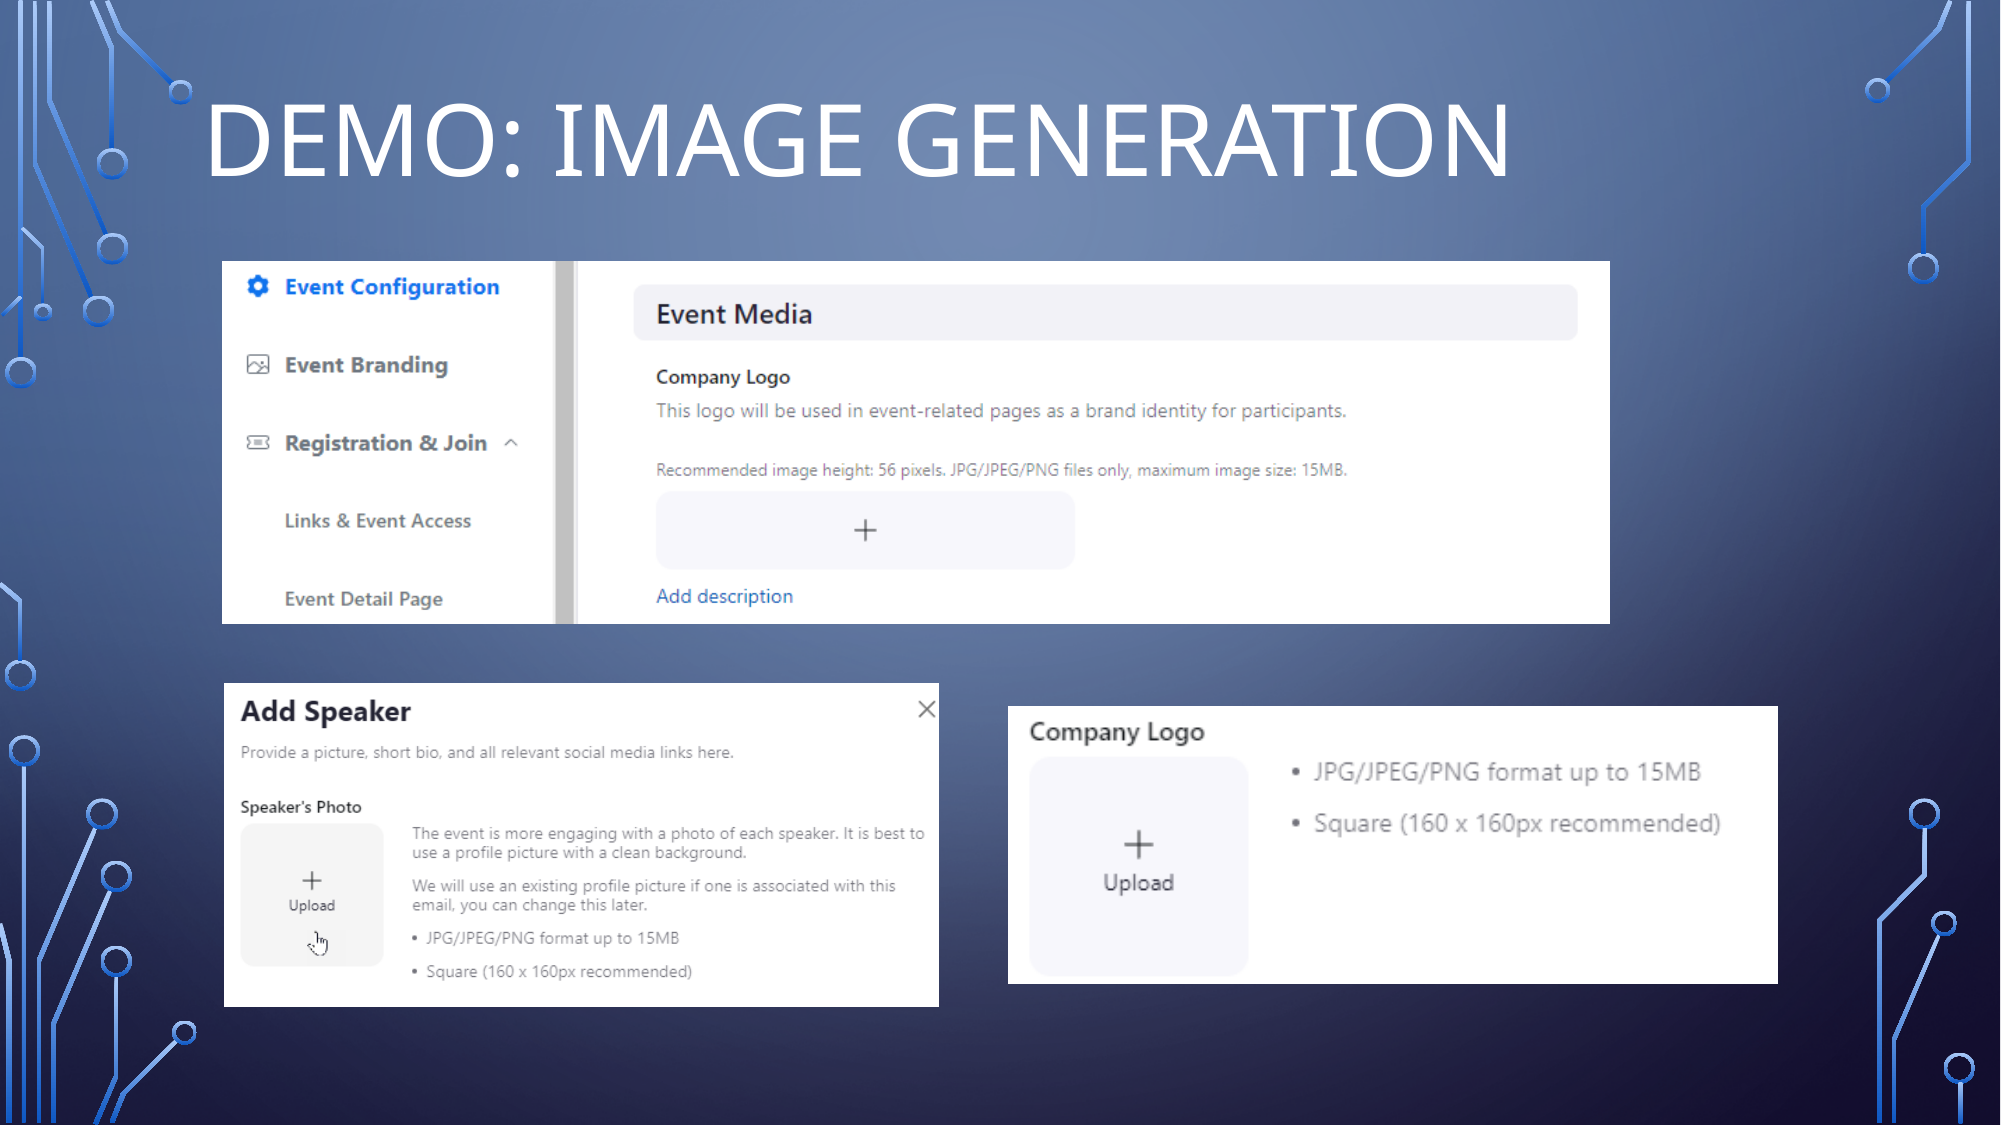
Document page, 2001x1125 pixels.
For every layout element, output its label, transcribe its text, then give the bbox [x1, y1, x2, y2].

title Demo: Image Generation [187, 22, 1813, 266]
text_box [222, 260, 1778, 1008]
